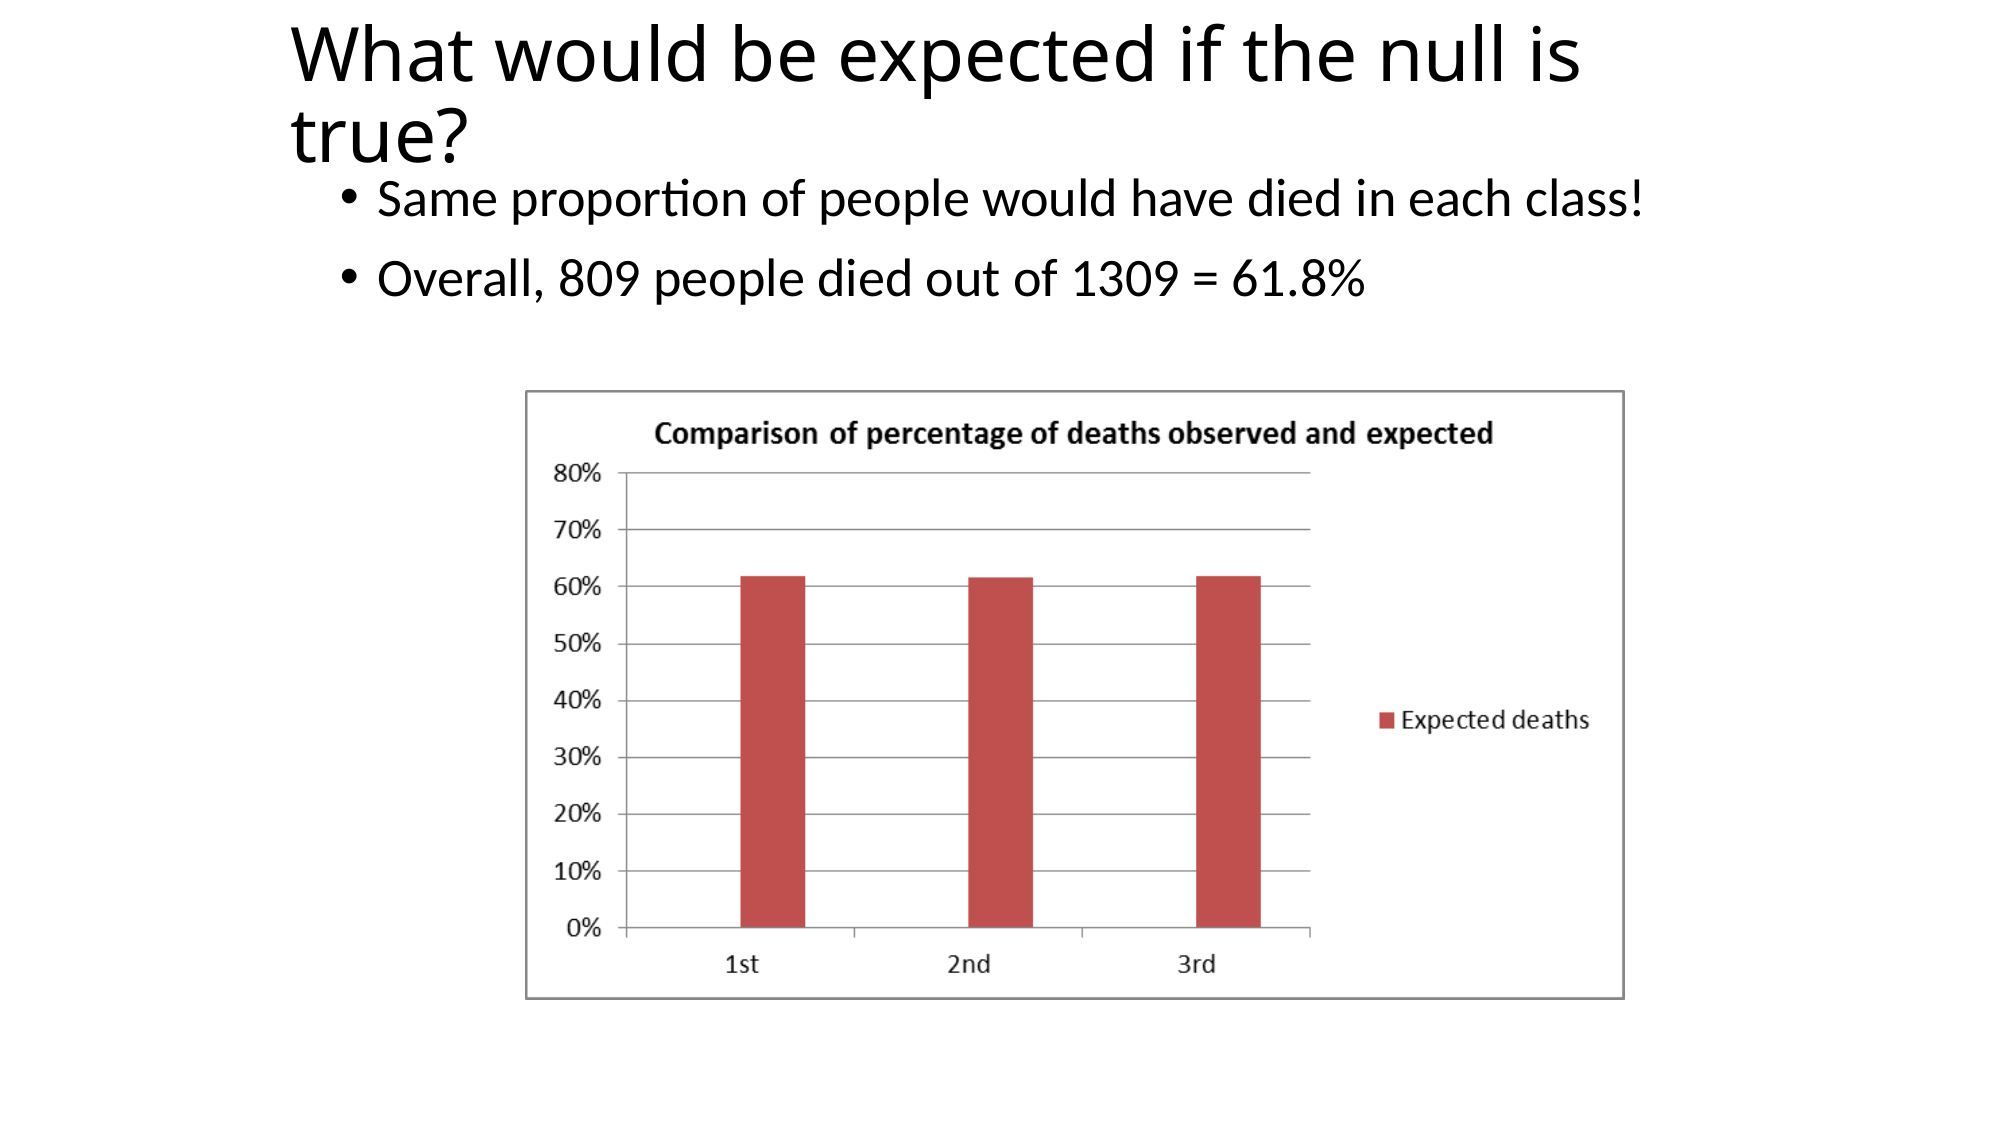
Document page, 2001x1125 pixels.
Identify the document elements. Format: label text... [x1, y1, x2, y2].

list Same proportion of people would have died in each class! Overall, 809 people died out of 1309 = 61.8% [324, 192, 1713, 500]
title What would be expected if the null is true? [275, 4, 1725, 192]
picture [524, 390, 1625, 1000]
